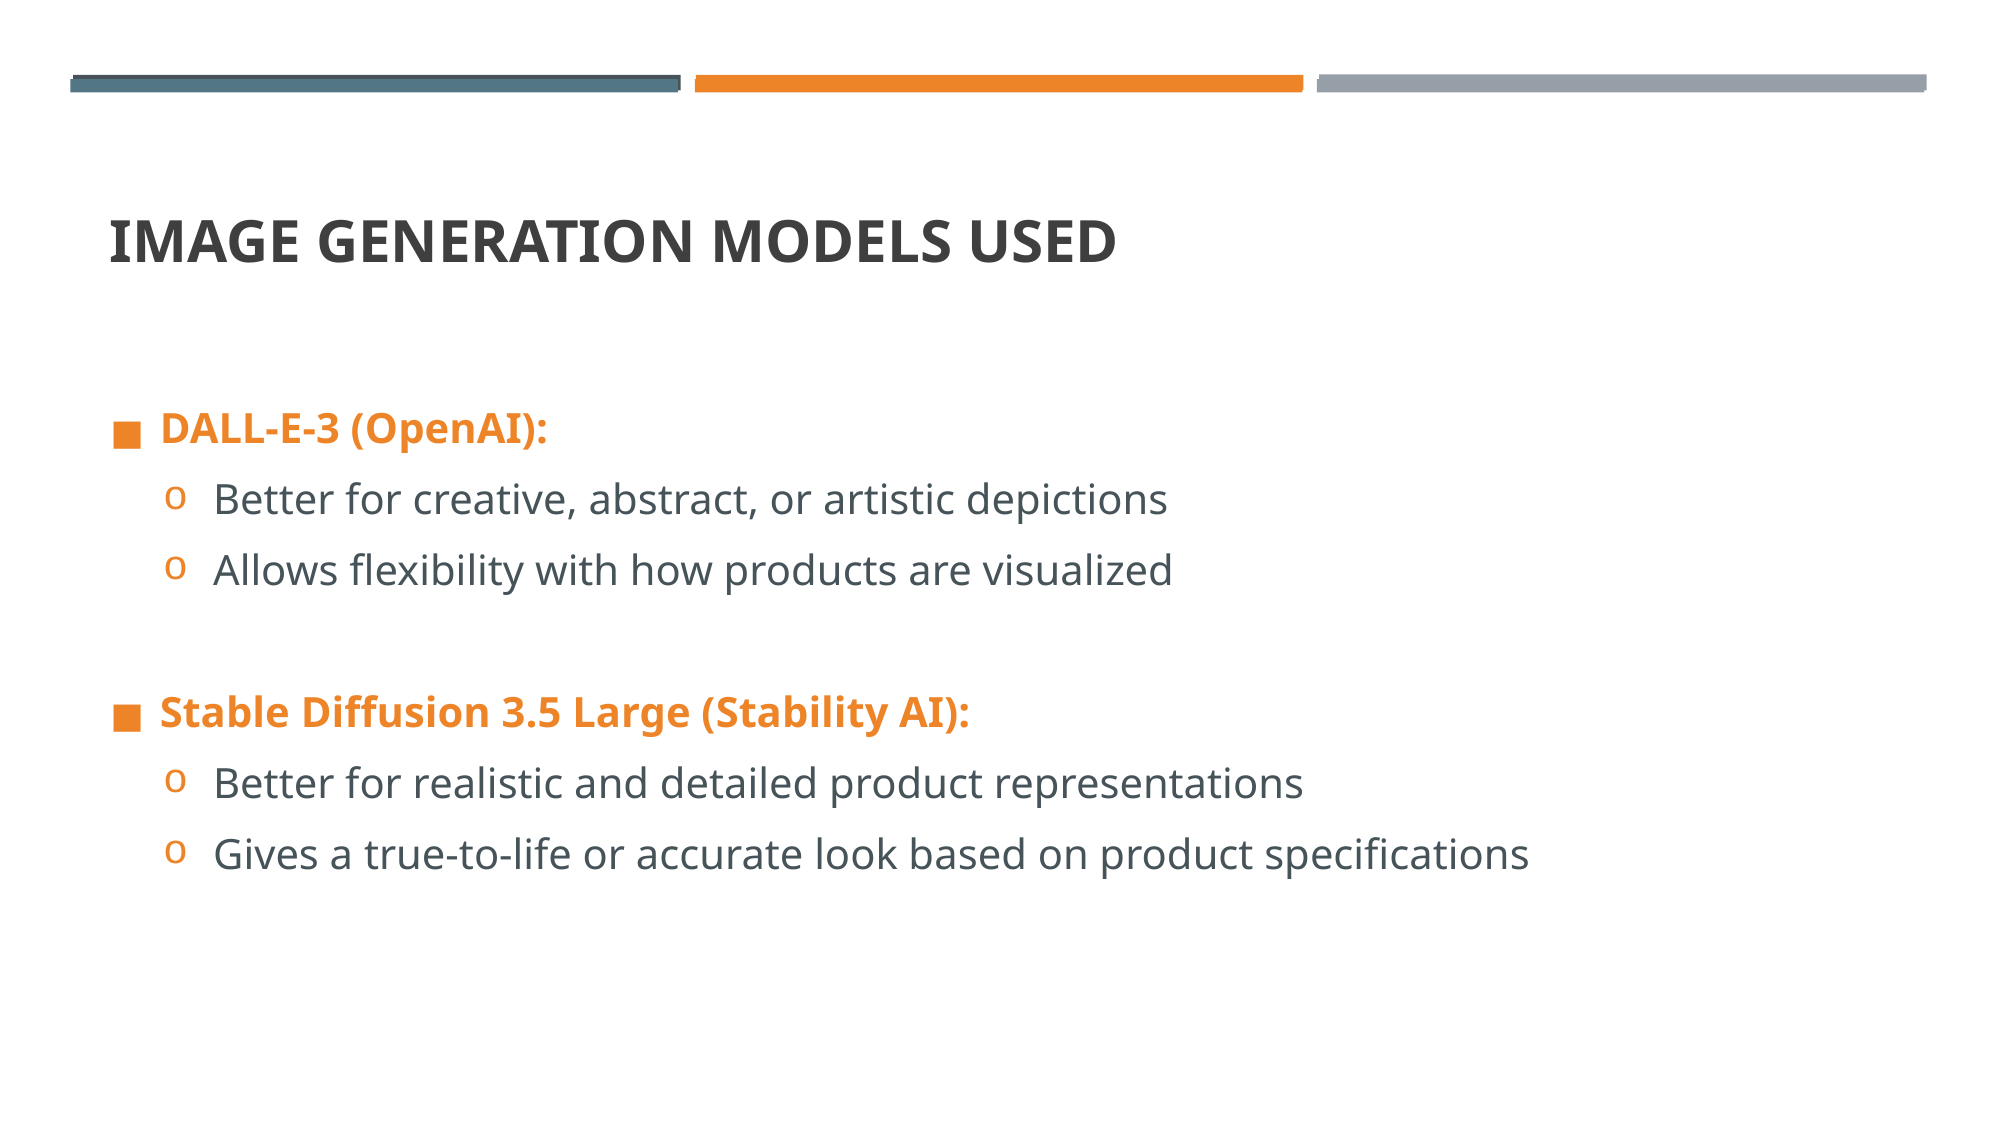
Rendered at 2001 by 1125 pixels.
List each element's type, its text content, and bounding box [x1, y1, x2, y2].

text_box DALL-E-3 (OpenAI): Better for creative, abstract, or artistic depictions Allows flexibility with how products are visualized Stable Diffusion 3.5 Large (Stability AI): Better for realistic and detailed product representations Gives a true-to-life or accurate look based on product specifications [94, 394, 1905, 880]
title IMAGE GENERATION MODELS USED [94, 119, 1904, 282]
